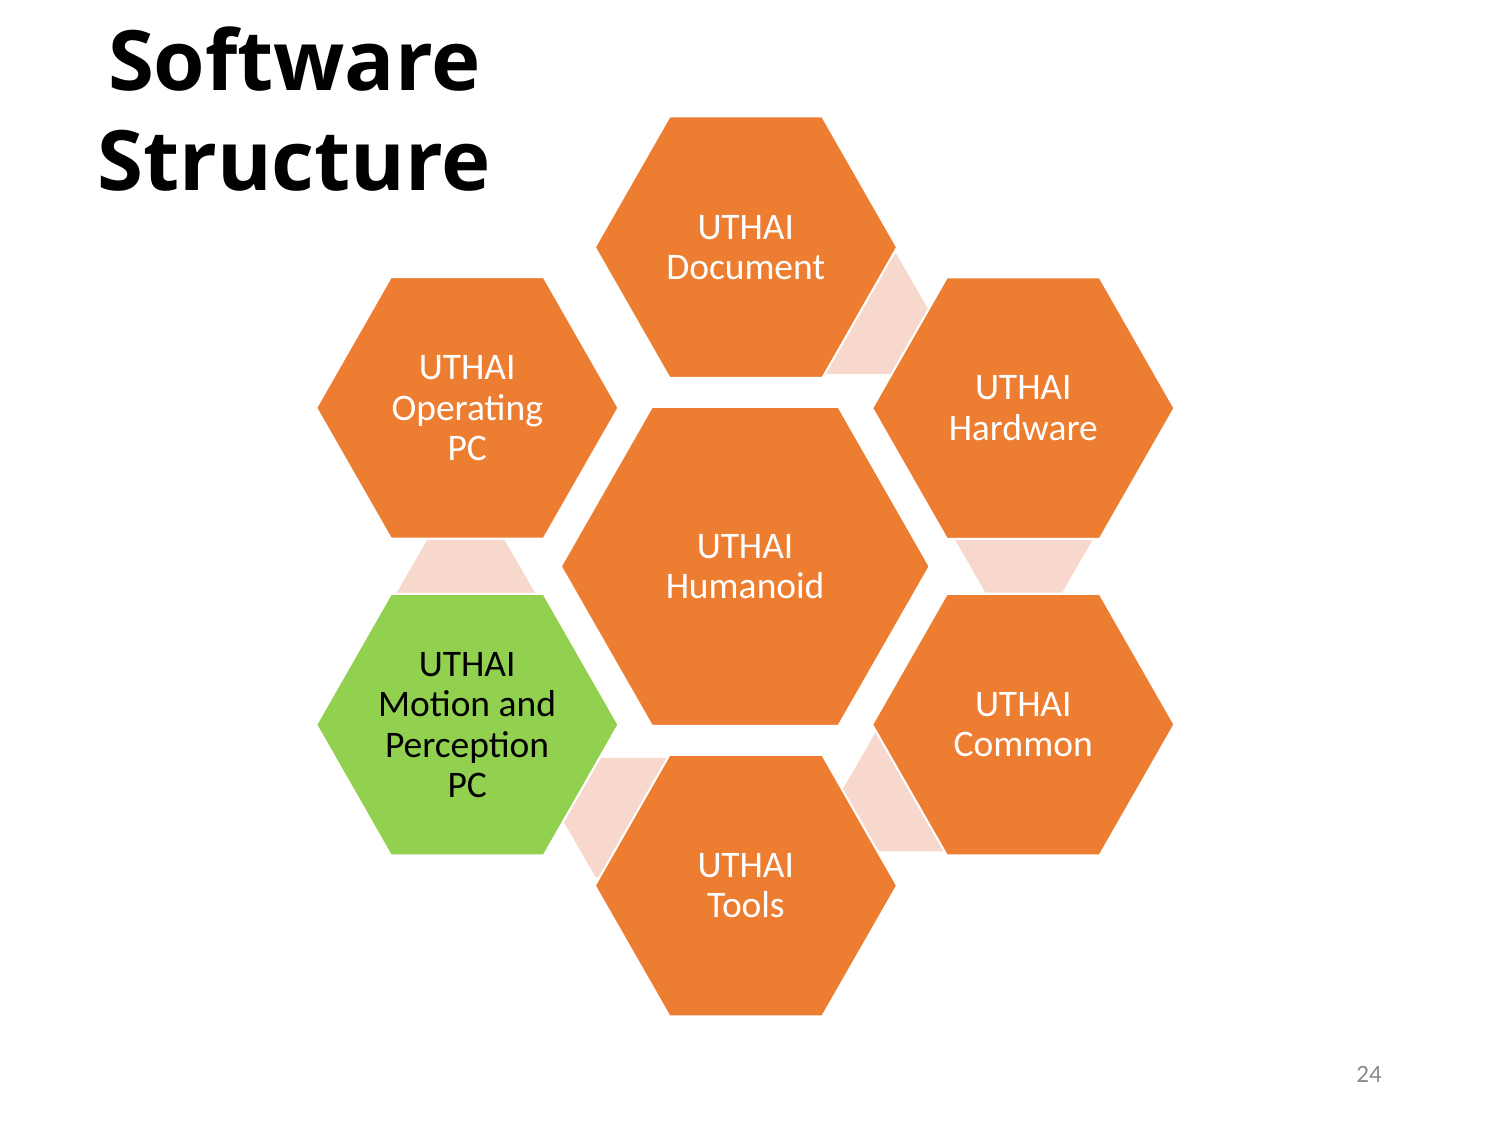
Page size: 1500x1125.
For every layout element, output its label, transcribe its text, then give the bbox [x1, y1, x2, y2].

text_box Software Structure [0, 0, 590, 215]
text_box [115, 116, 1376, 1017]
slide_number 24 [1059, 1042, 1397, 1103]
